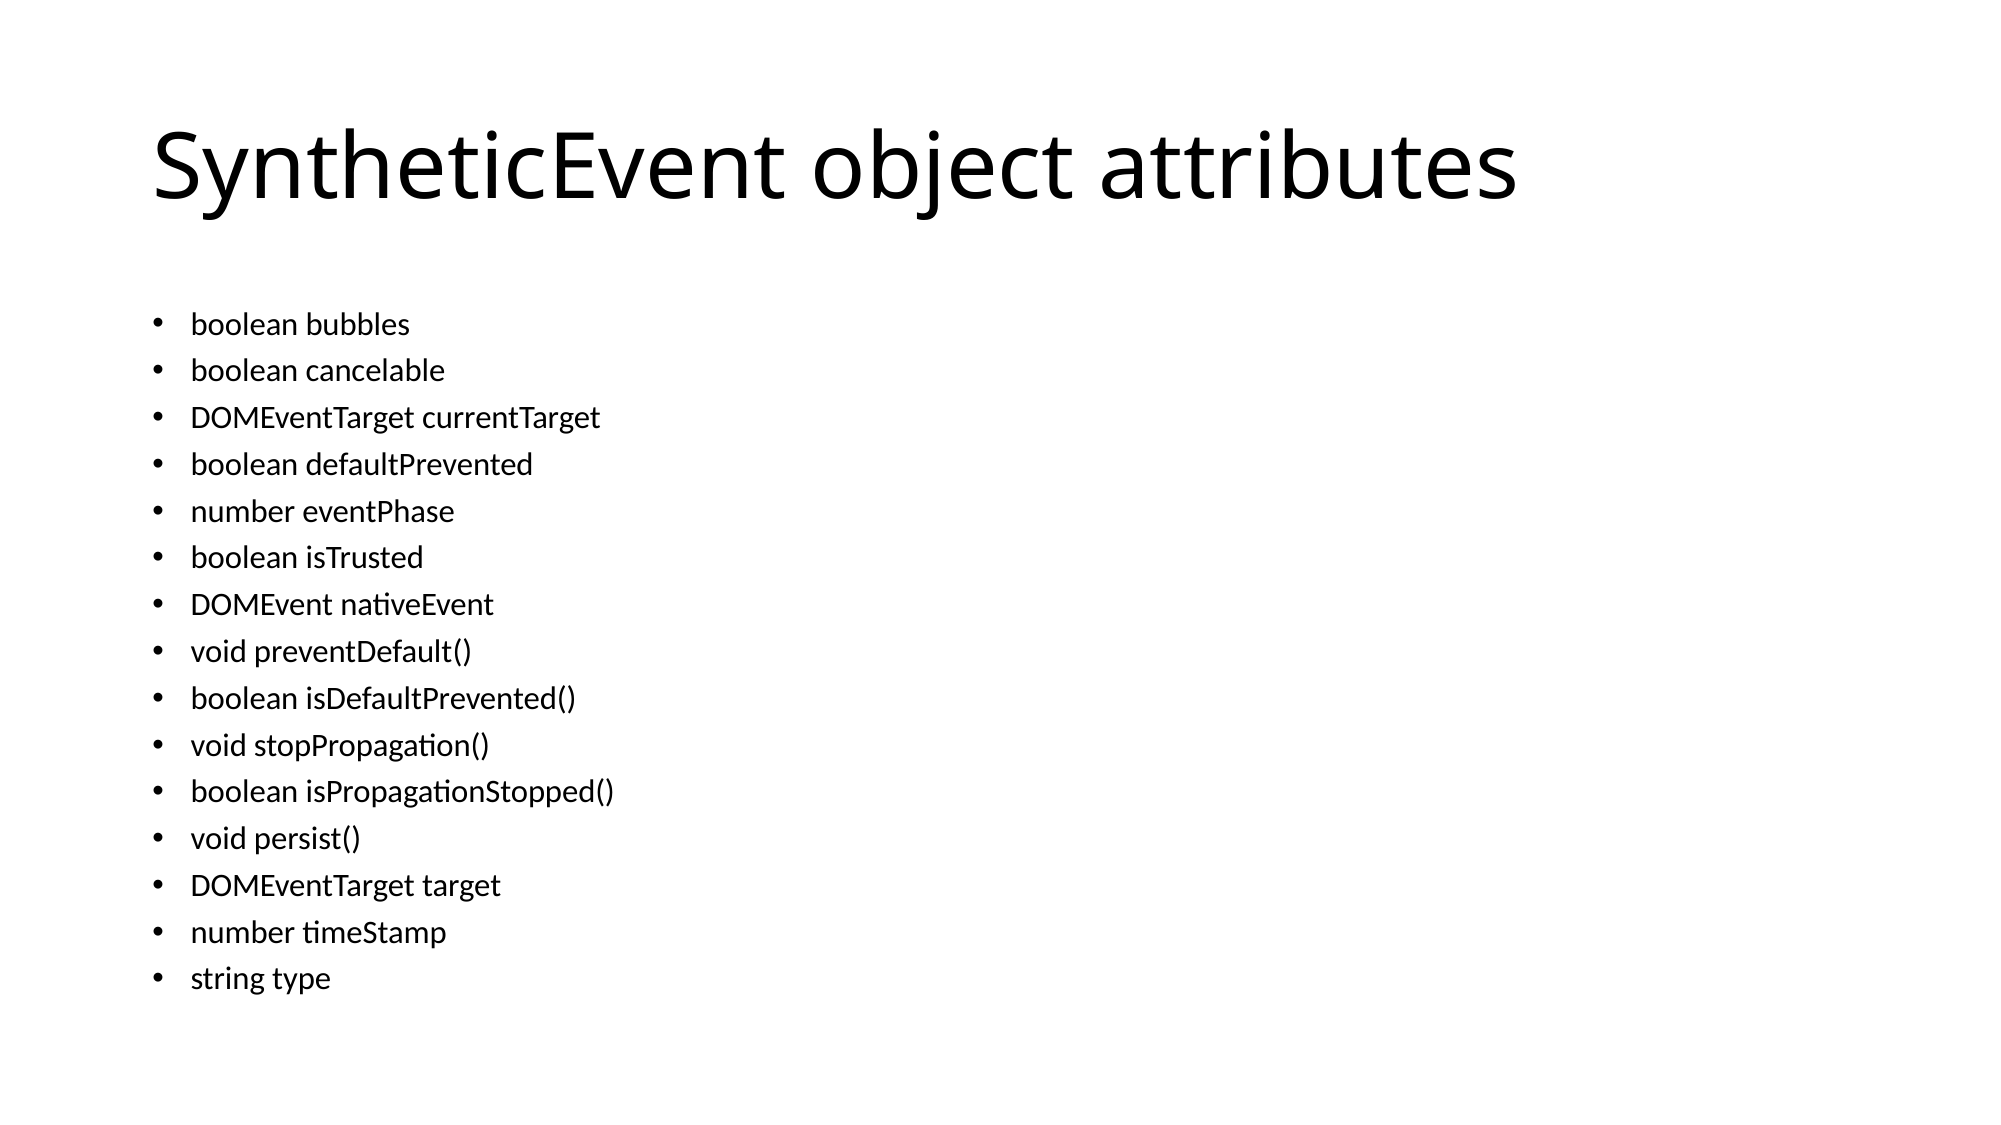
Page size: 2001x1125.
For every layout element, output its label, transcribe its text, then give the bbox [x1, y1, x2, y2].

list boolean bubbles boolean cancelable DOMEventTarget currentTarget boolean defaultPrevented number eventPhase boolean isTrusted DOMEvent nativeEvent void preventDefault() boolean isDefaultPrevented() void stopPropagation() boolean isPropagationStopped() void persist() DOMEventTarget target number timeStamp string type [137, 299, 1863, 1014]
title SyntheticEvent object attributes [137, 59, 1863, 278]
